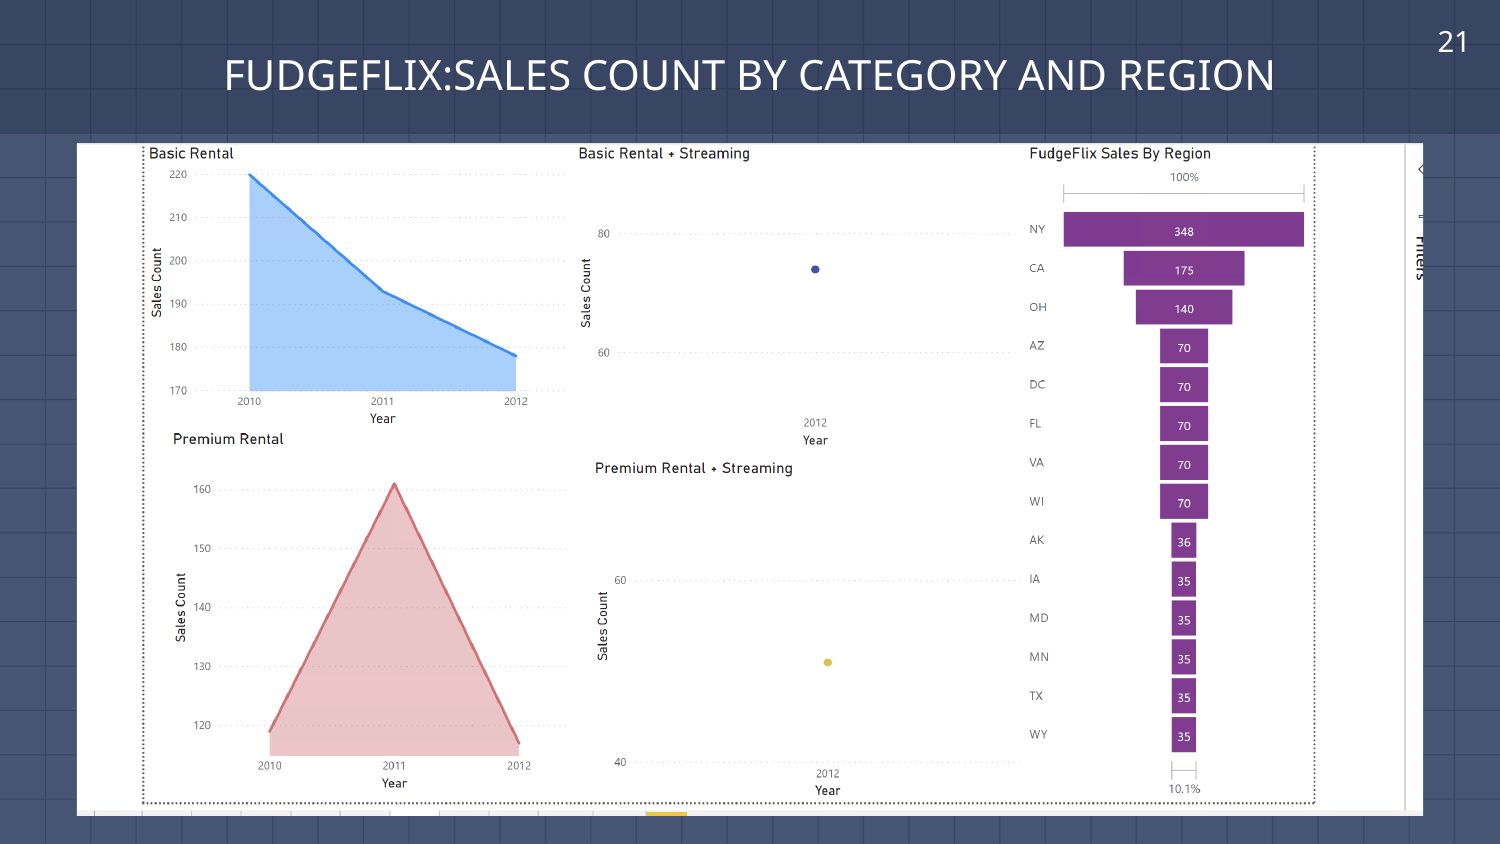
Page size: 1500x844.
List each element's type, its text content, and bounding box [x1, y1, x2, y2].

slide_number 21 [1408, 0, 1500, 88]
title FUDGEFLIX:SALES COUNT BY CATEGORY AND REGION [119, 0, 1381, 114]
picture [76, 143, 1424, 816]
